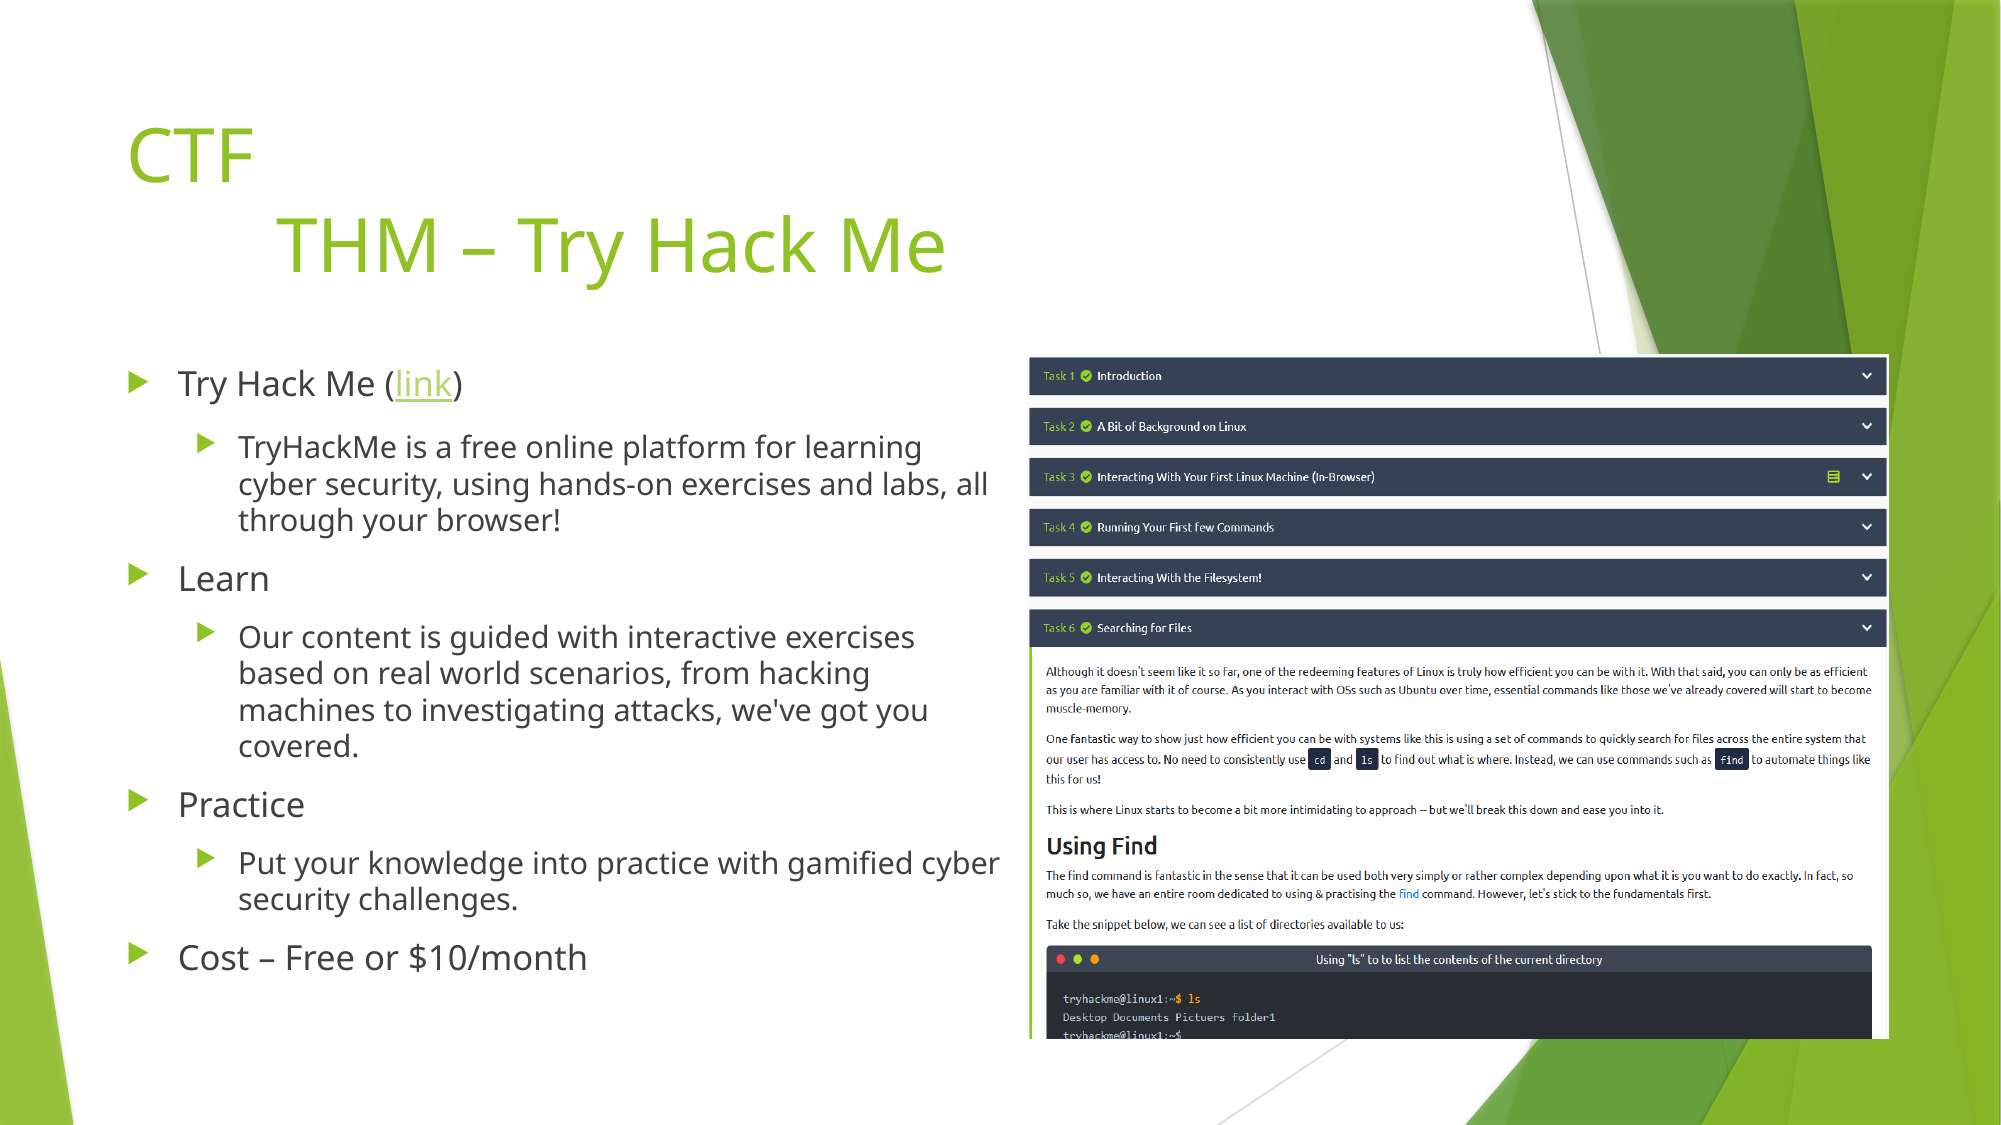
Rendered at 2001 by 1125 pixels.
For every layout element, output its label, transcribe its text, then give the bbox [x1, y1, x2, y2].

title CTF THM – Try Hack Me [111, 99, 1522, 317]
slide_number 68 [1409, 1047, 1522, 1051]
list Try Hack Me (link) TryHackMe is a free online platform for learning cyber security, using hands-on exercises and labs, all through your browser! Learn Our content is guided with interactive exercises based on real world scenarios, from hacking machines to investigating attacks, we've got you covered. Practice Put your knowledge into practice with gamified cyber security challenges. Cost – Free or $10/month [111, 354, 1018, 992]
picture [1026, 353, 1890, 1039]
